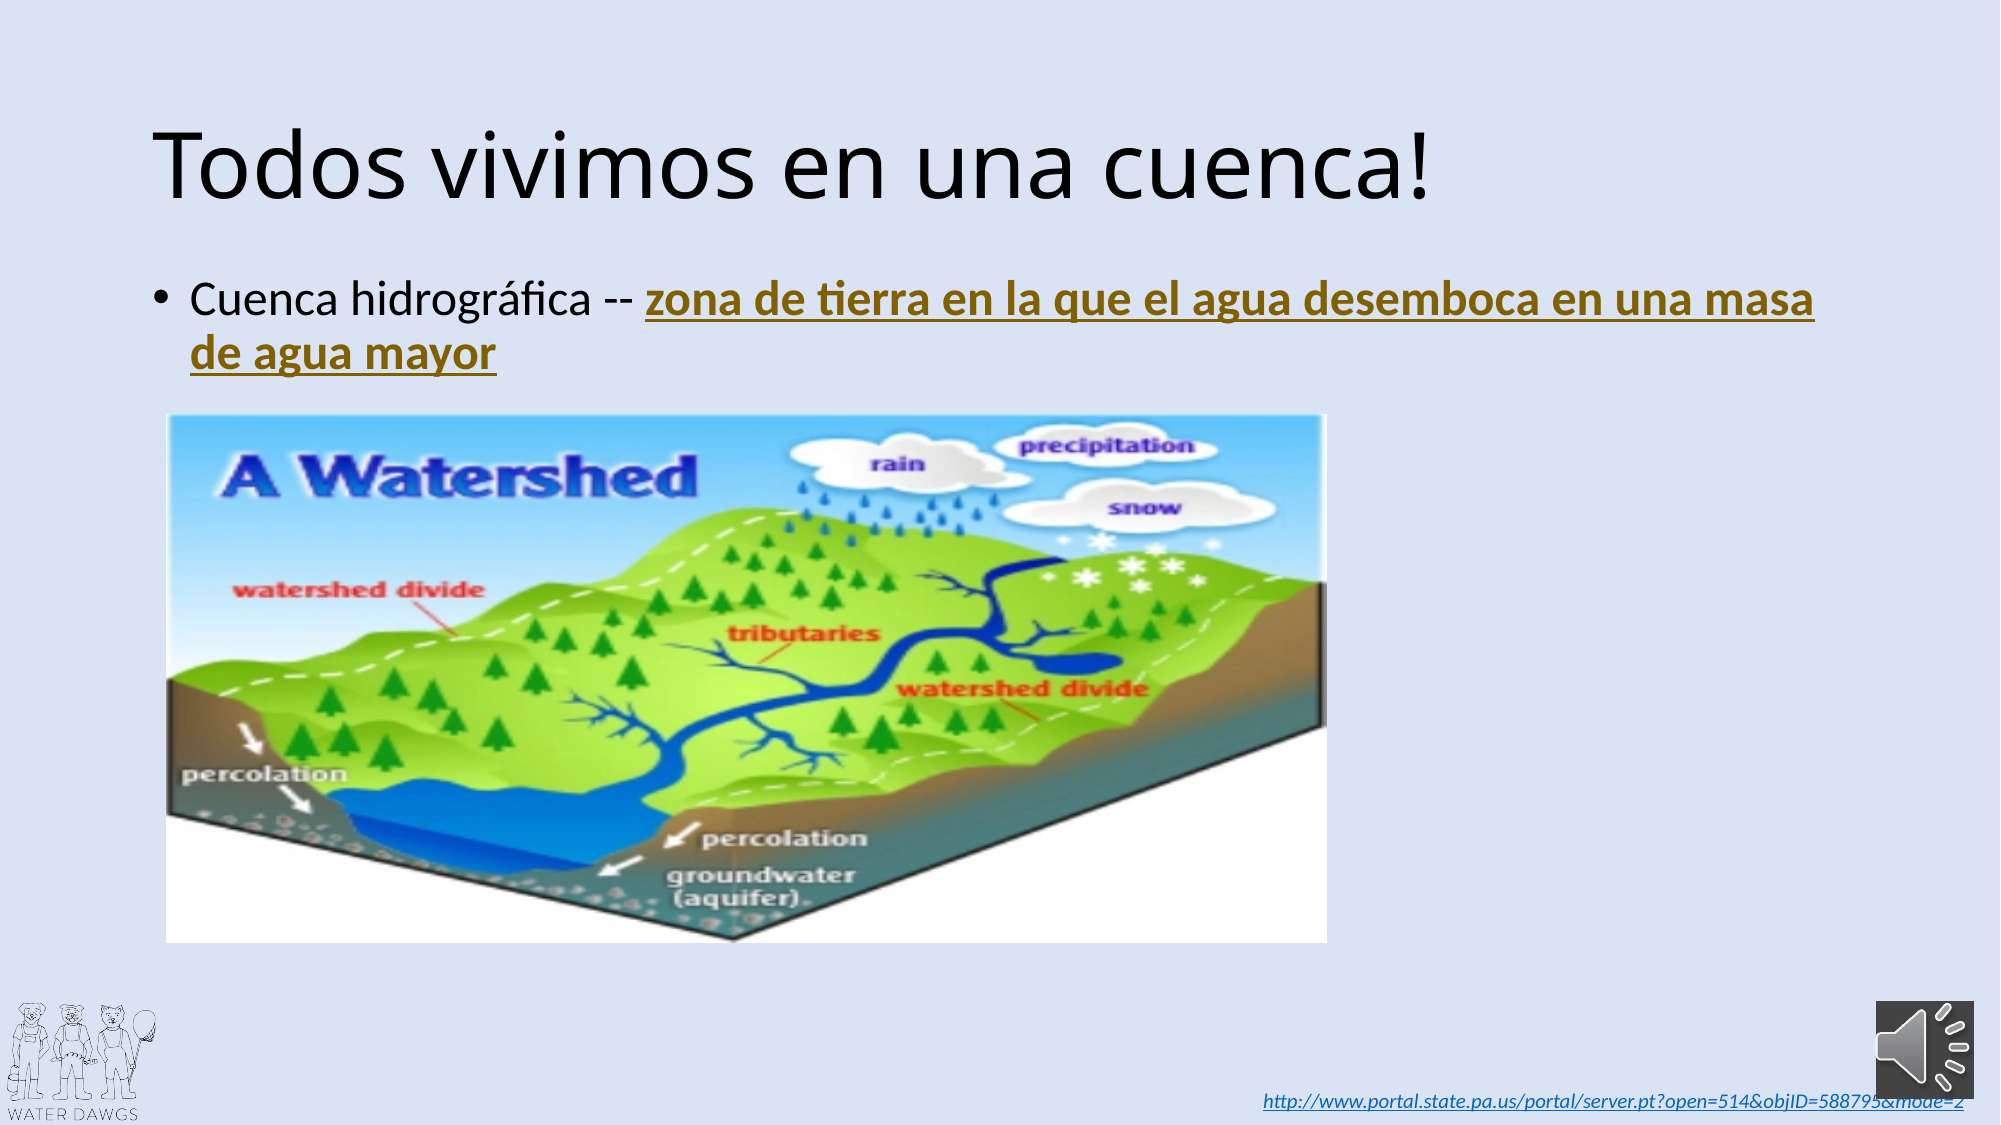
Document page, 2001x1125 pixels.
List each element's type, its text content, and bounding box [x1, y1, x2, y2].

picture [166, 414, 1327, 943]
list Cuenca hidrográfica -- zona de tierra en la que el agua desemboca en una masa de agua mayor [137, 278, 1863, 979]
title Todos vivimos en una cuenca! [137, 59, 1863, 278]
picture [0, 967, 172, 1125]
picture [1874, 999, 1975, 1100]
text_box http://www.portal.state.pa.us/portal/server.pt?open=514&objID=588795&mode=2 [1248, 1079, 2000, 1120]
